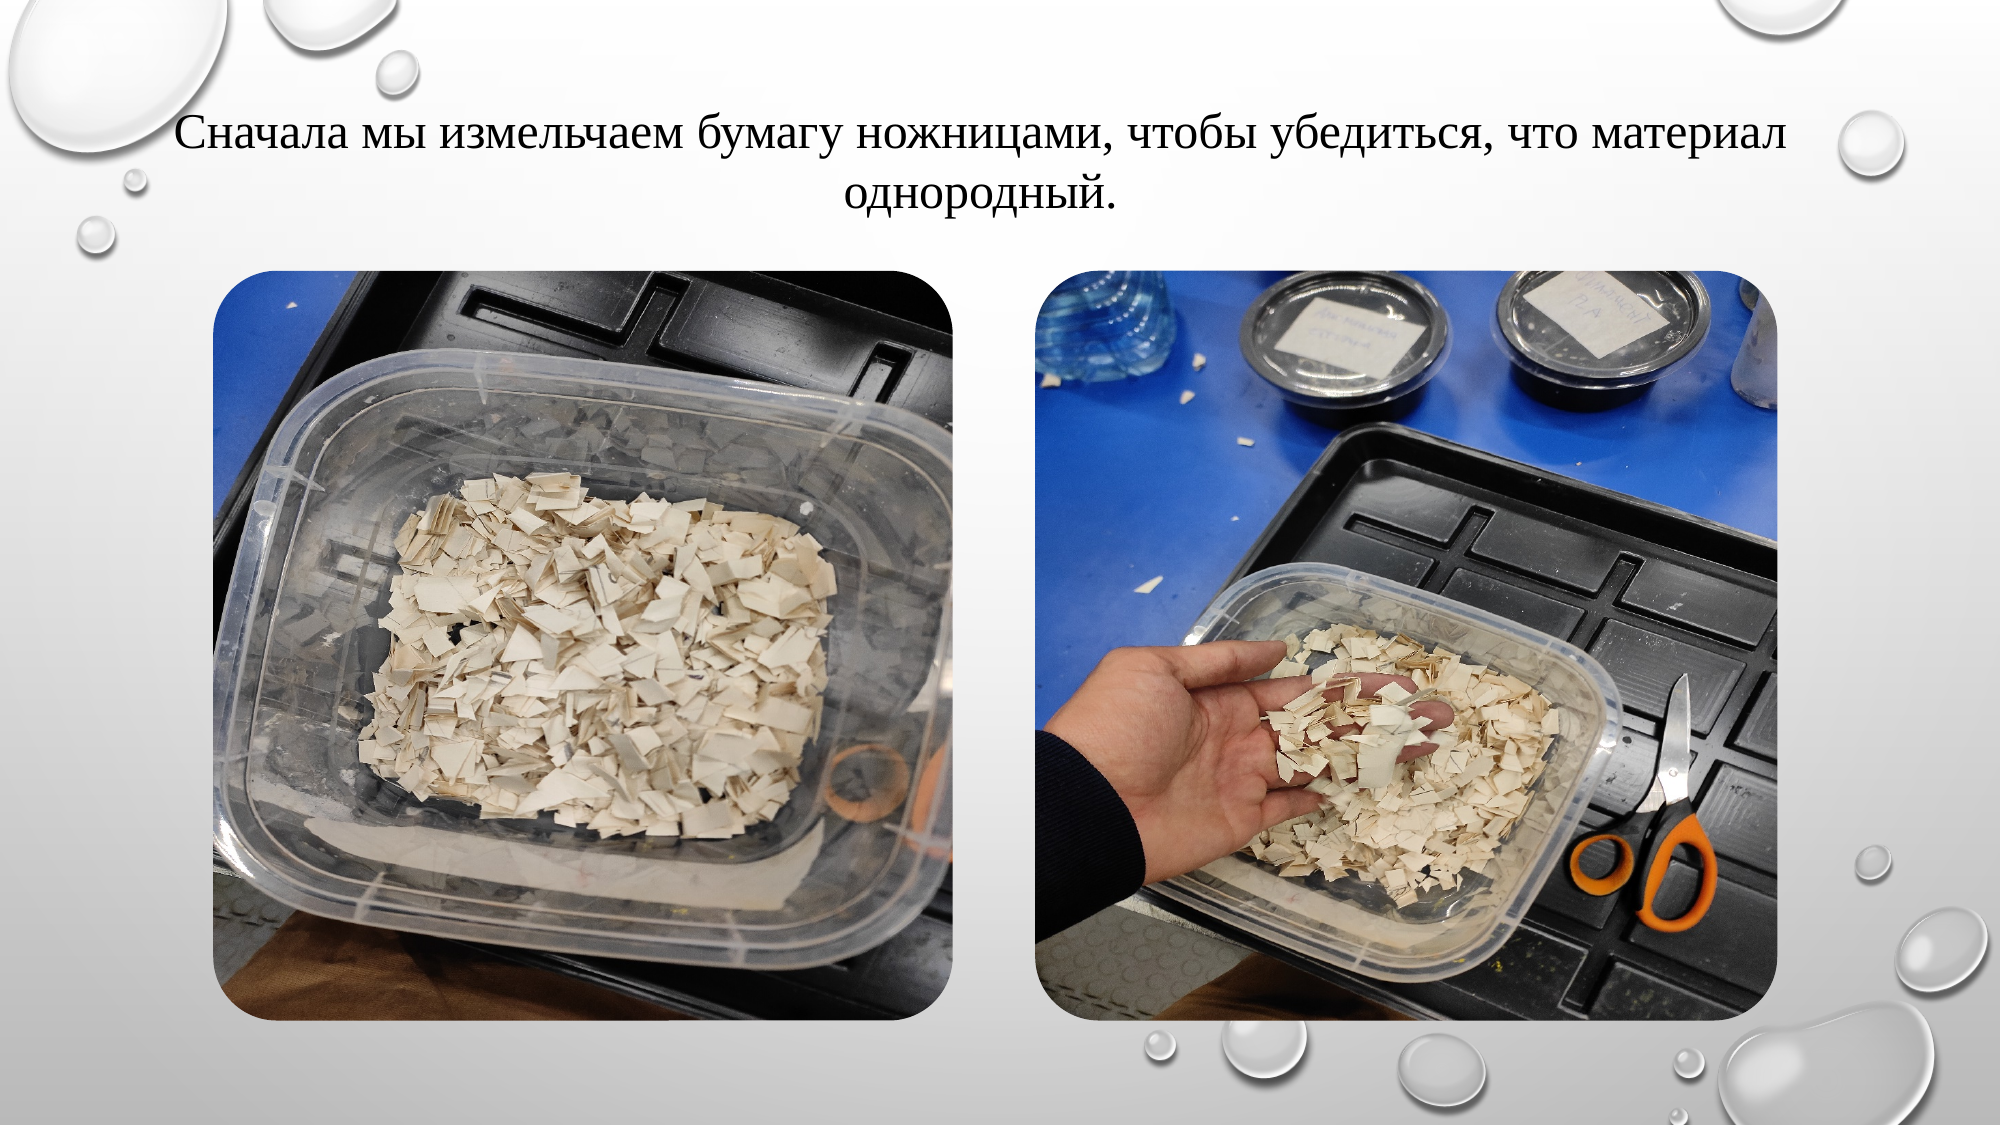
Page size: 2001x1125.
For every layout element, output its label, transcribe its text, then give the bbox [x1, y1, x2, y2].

text_box Сначала мы измельчаем бумагу ножницами, чтобы убедиться, что материал однородный. [143, 91, 1819, 226]
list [1031, 274, 1782, 1017]
picture [0, 0, 2000, 1125]
